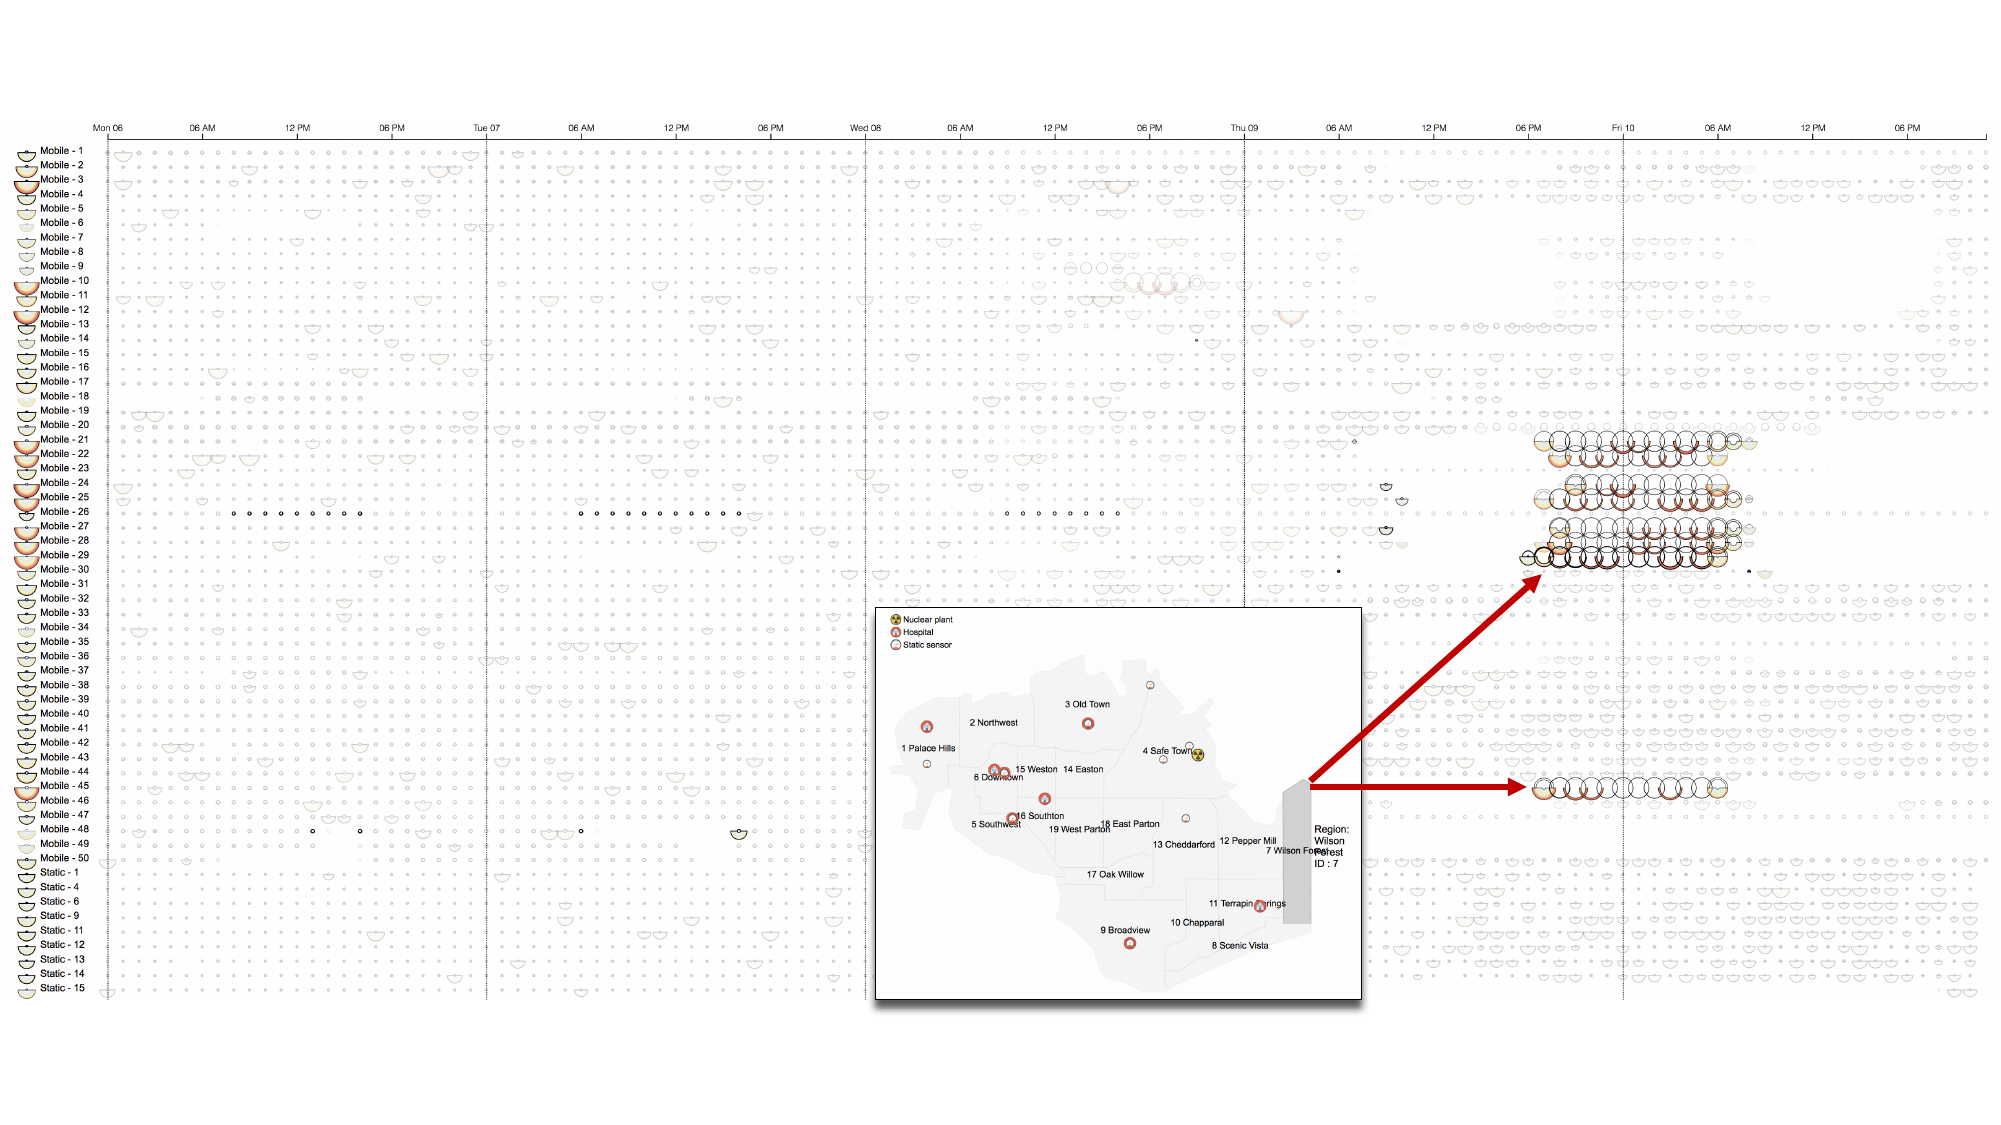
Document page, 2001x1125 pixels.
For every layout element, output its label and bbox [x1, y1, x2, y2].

text_box [1310, 574, 1542, 782]
picture [0, 122, 2000, 1000]
